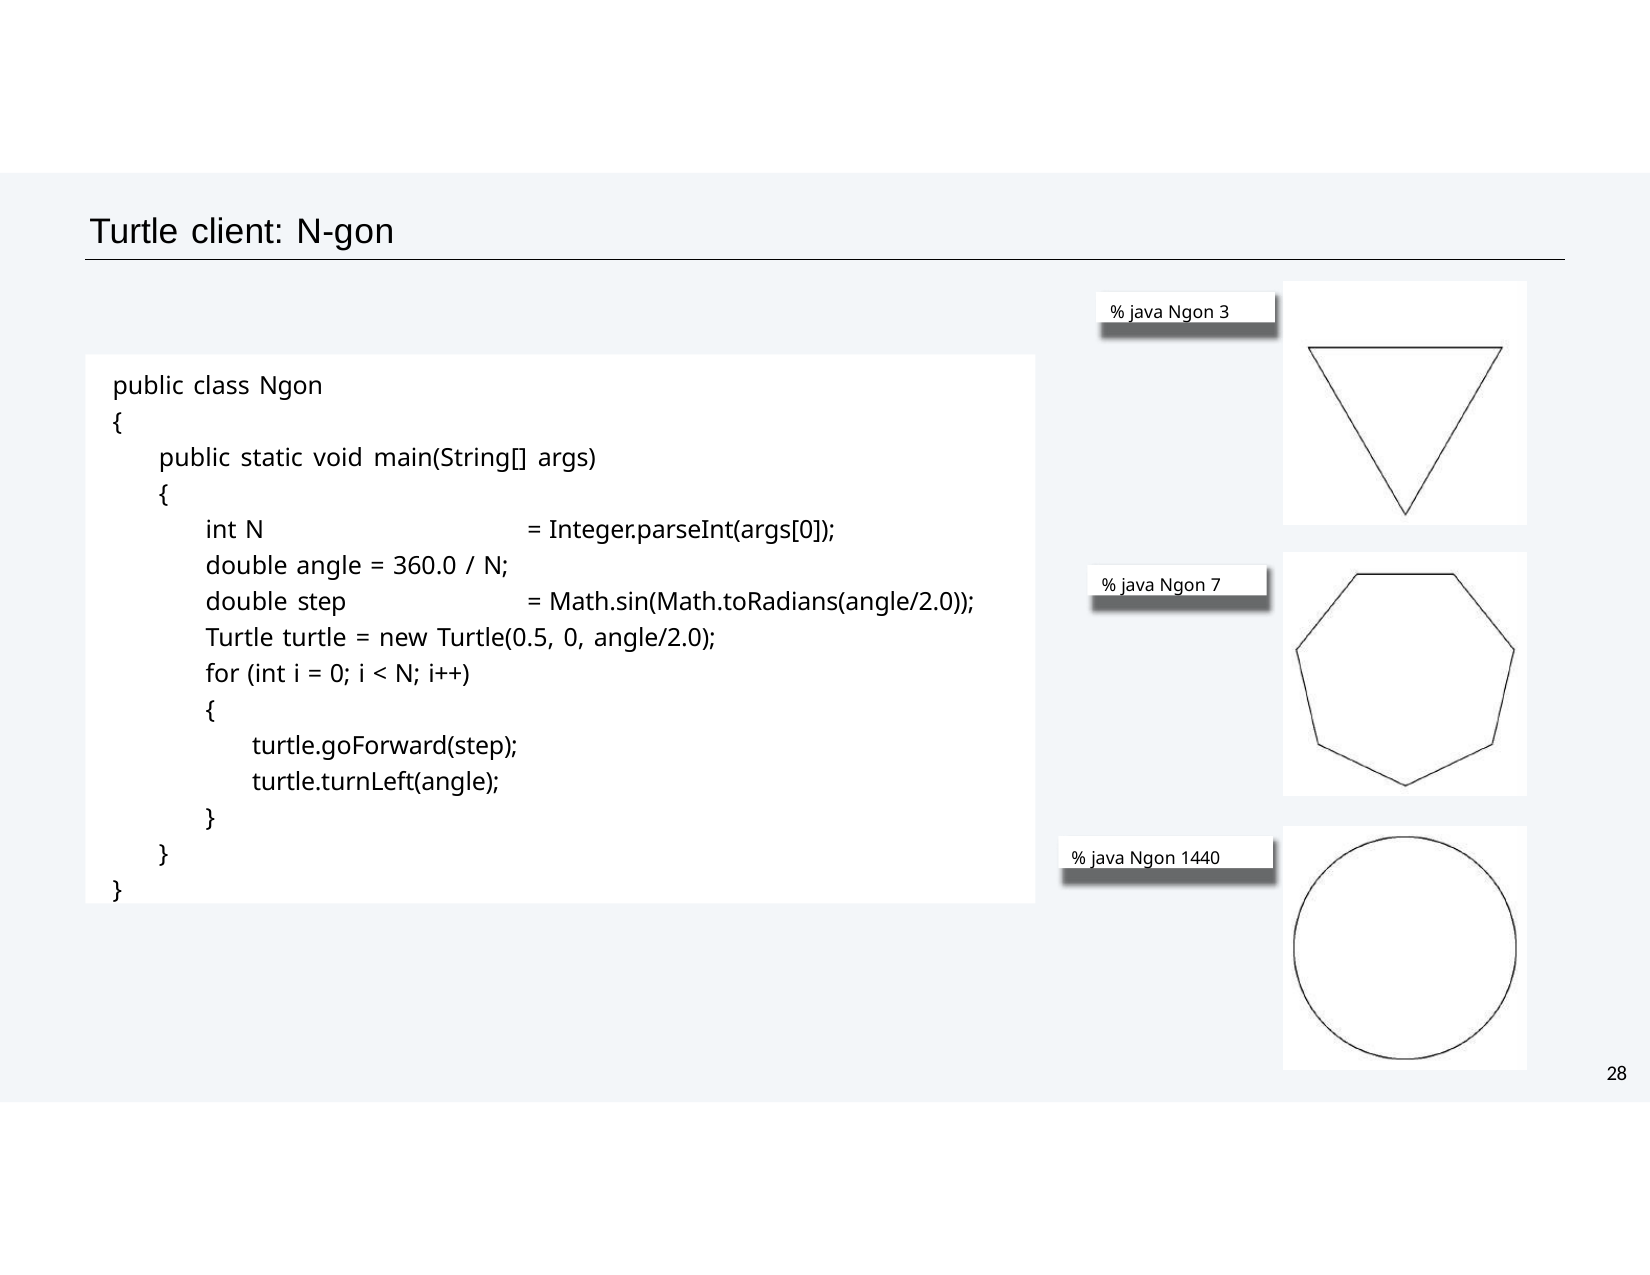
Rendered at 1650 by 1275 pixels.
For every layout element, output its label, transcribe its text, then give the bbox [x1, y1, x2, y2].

picture [1283, 552, 1527, 796]
slide_number 27 [1600, 1058, 1636, 1275]
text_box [1094, 281, 1527, 525]
picture [1056, 835, 1282, 891]
picture [1086, 562, 1276, 619]
title Turtle client: N-gon [87, 205, 1382, 421]
text_box public class Ngon { public static void main(String[] args) { int N = Integer.parseInt(args[0]); double angle = 360.0 / N; double step = Math.sin(Math.toRadians(angle/2.0)); Turtle turtle = new Turtle(0.5, 0, angle/2.0); for (int i = 0; i < N; i++) { turtle.goForward(step); turtle.turnLeft(angle); } } } [85, 354, 1036, 904]
picture [1283, 826, 1527, 1070]
